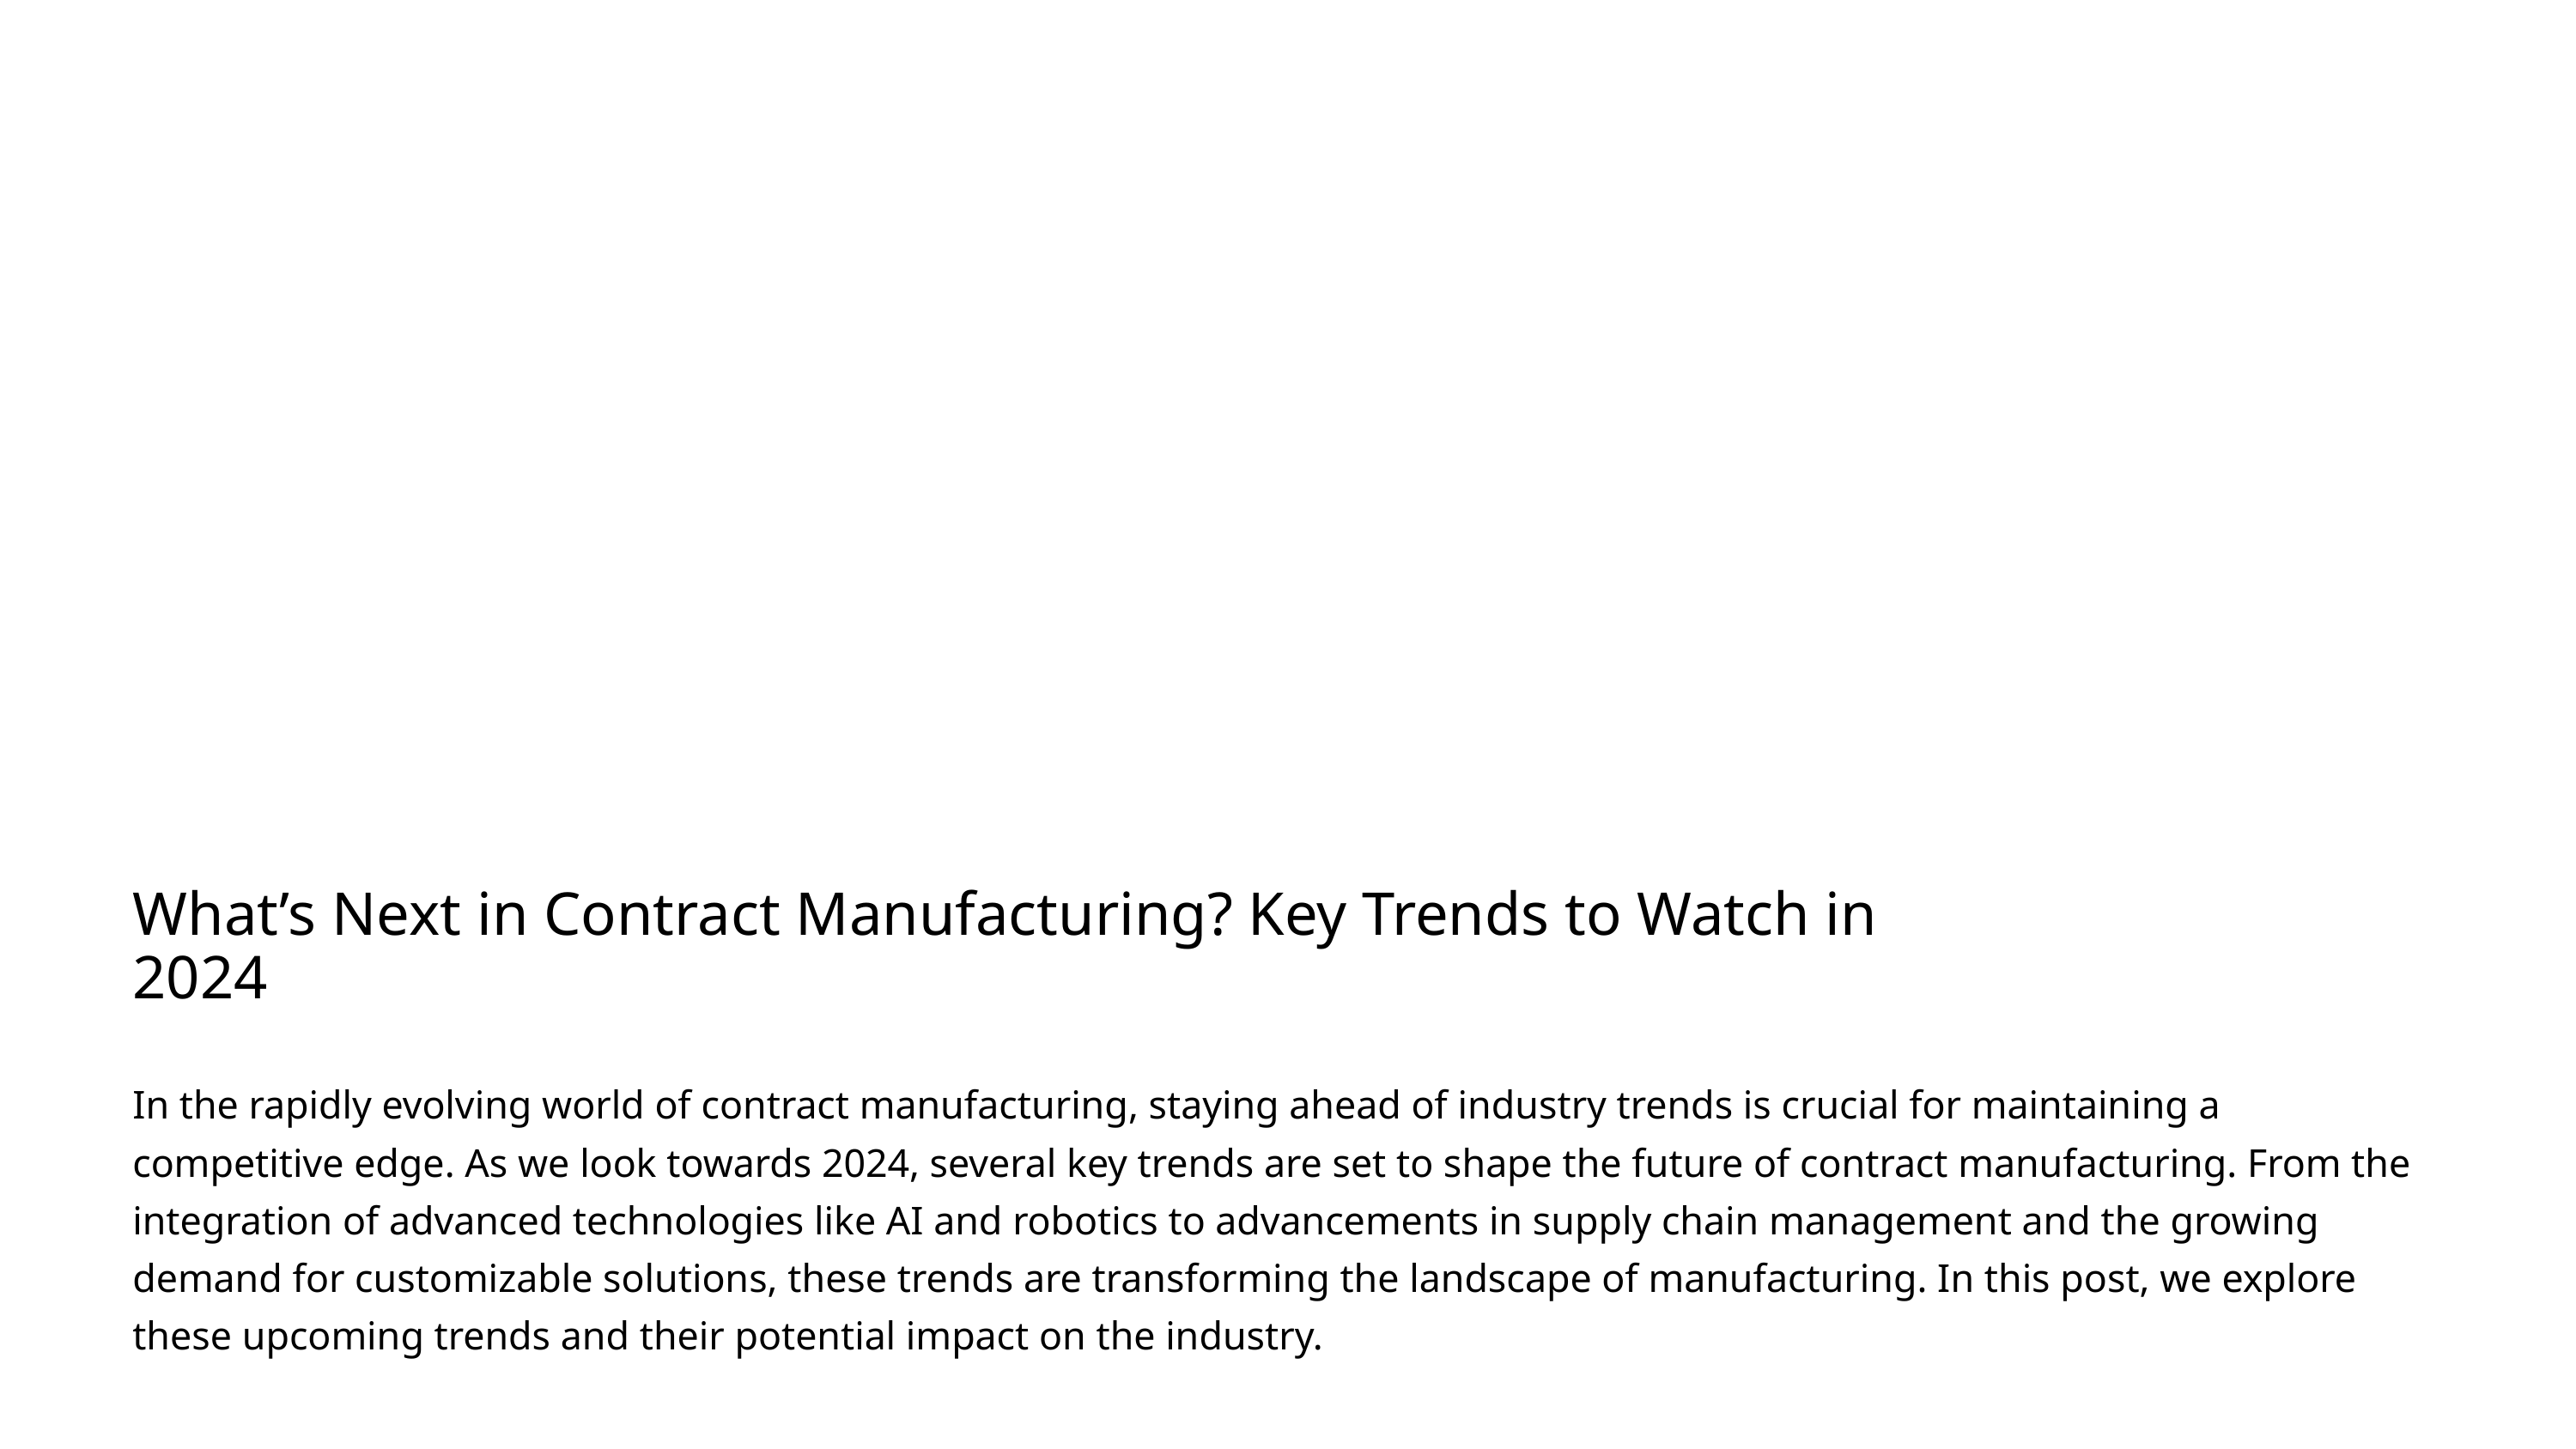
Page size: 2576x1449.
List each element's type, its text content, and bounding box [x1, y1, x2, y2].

text_box What’s Next in Contract Manufacturing? Key Trends to Watch in 2024 [132, 882, 1916, 1011]
text_box In the rapidly evolving world of contract manufacturing, staying ahead of industry trends is crucial for maintaining a competitive edge. As we look towards 2024, several key trends are set to shape the future of contract manufacturing. From the integration of advanced technologies like AI and robotics to advancements in supply chain management and the growing demand for customizable solutions, these trends are transforming the landscape of manufacturing. In this post, we explore these upcoming trends and their potential impact on the industry. [132, 1069, 2444, 1358]
